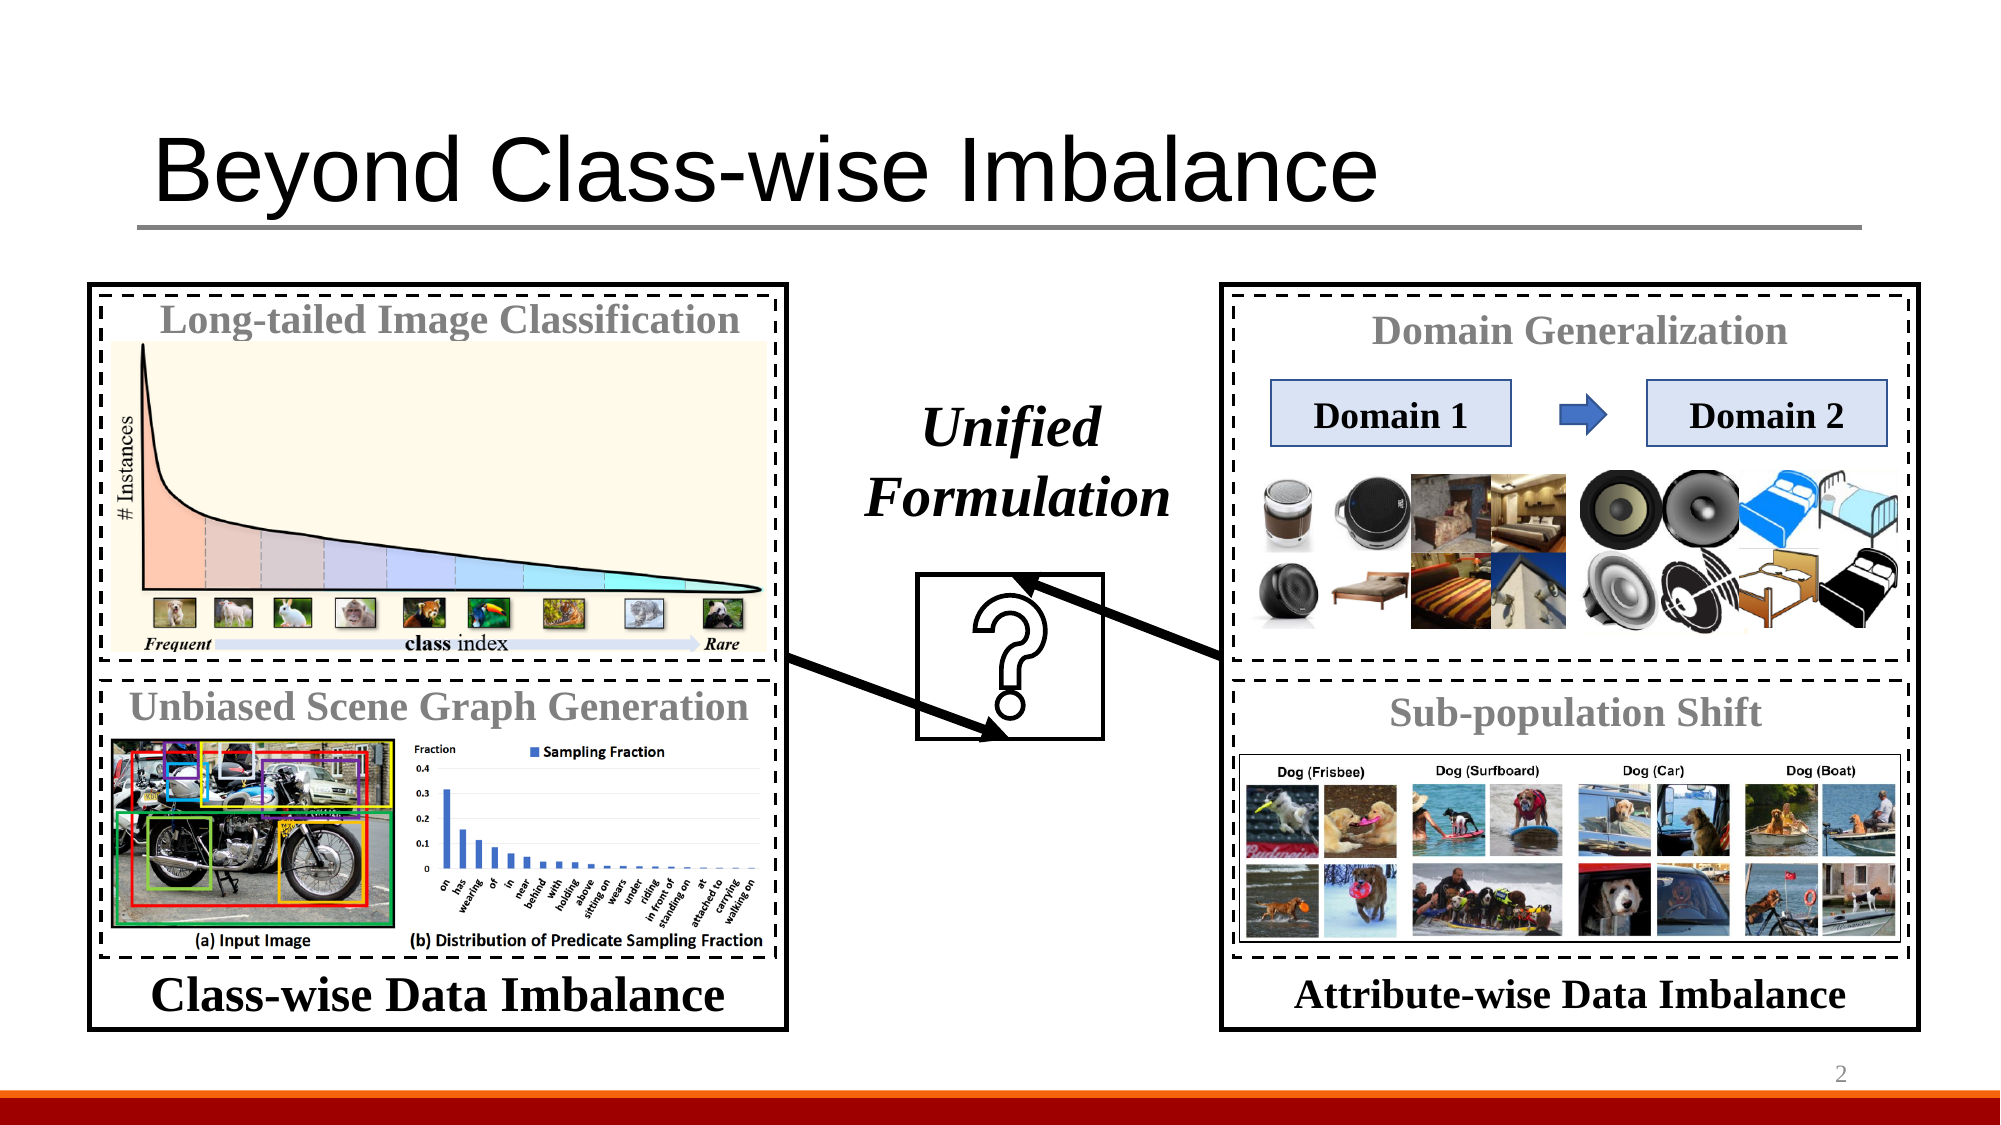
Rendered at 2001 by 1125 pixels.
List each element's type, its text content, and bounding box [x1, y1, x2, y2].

title Beyond Class-wise Imbalance [137, 28, 1863, 247]
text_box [89, 284, 787, 1030]
text_box [916, 574, 1104, 740]
slide_number 2 [1412, 1042, 1863, 1103]
picture [1240, 755, 1900, 942]
text_box Unified Formulation [849, 381, 1188, 536]
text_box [1221, 284, 1919, 1030]
